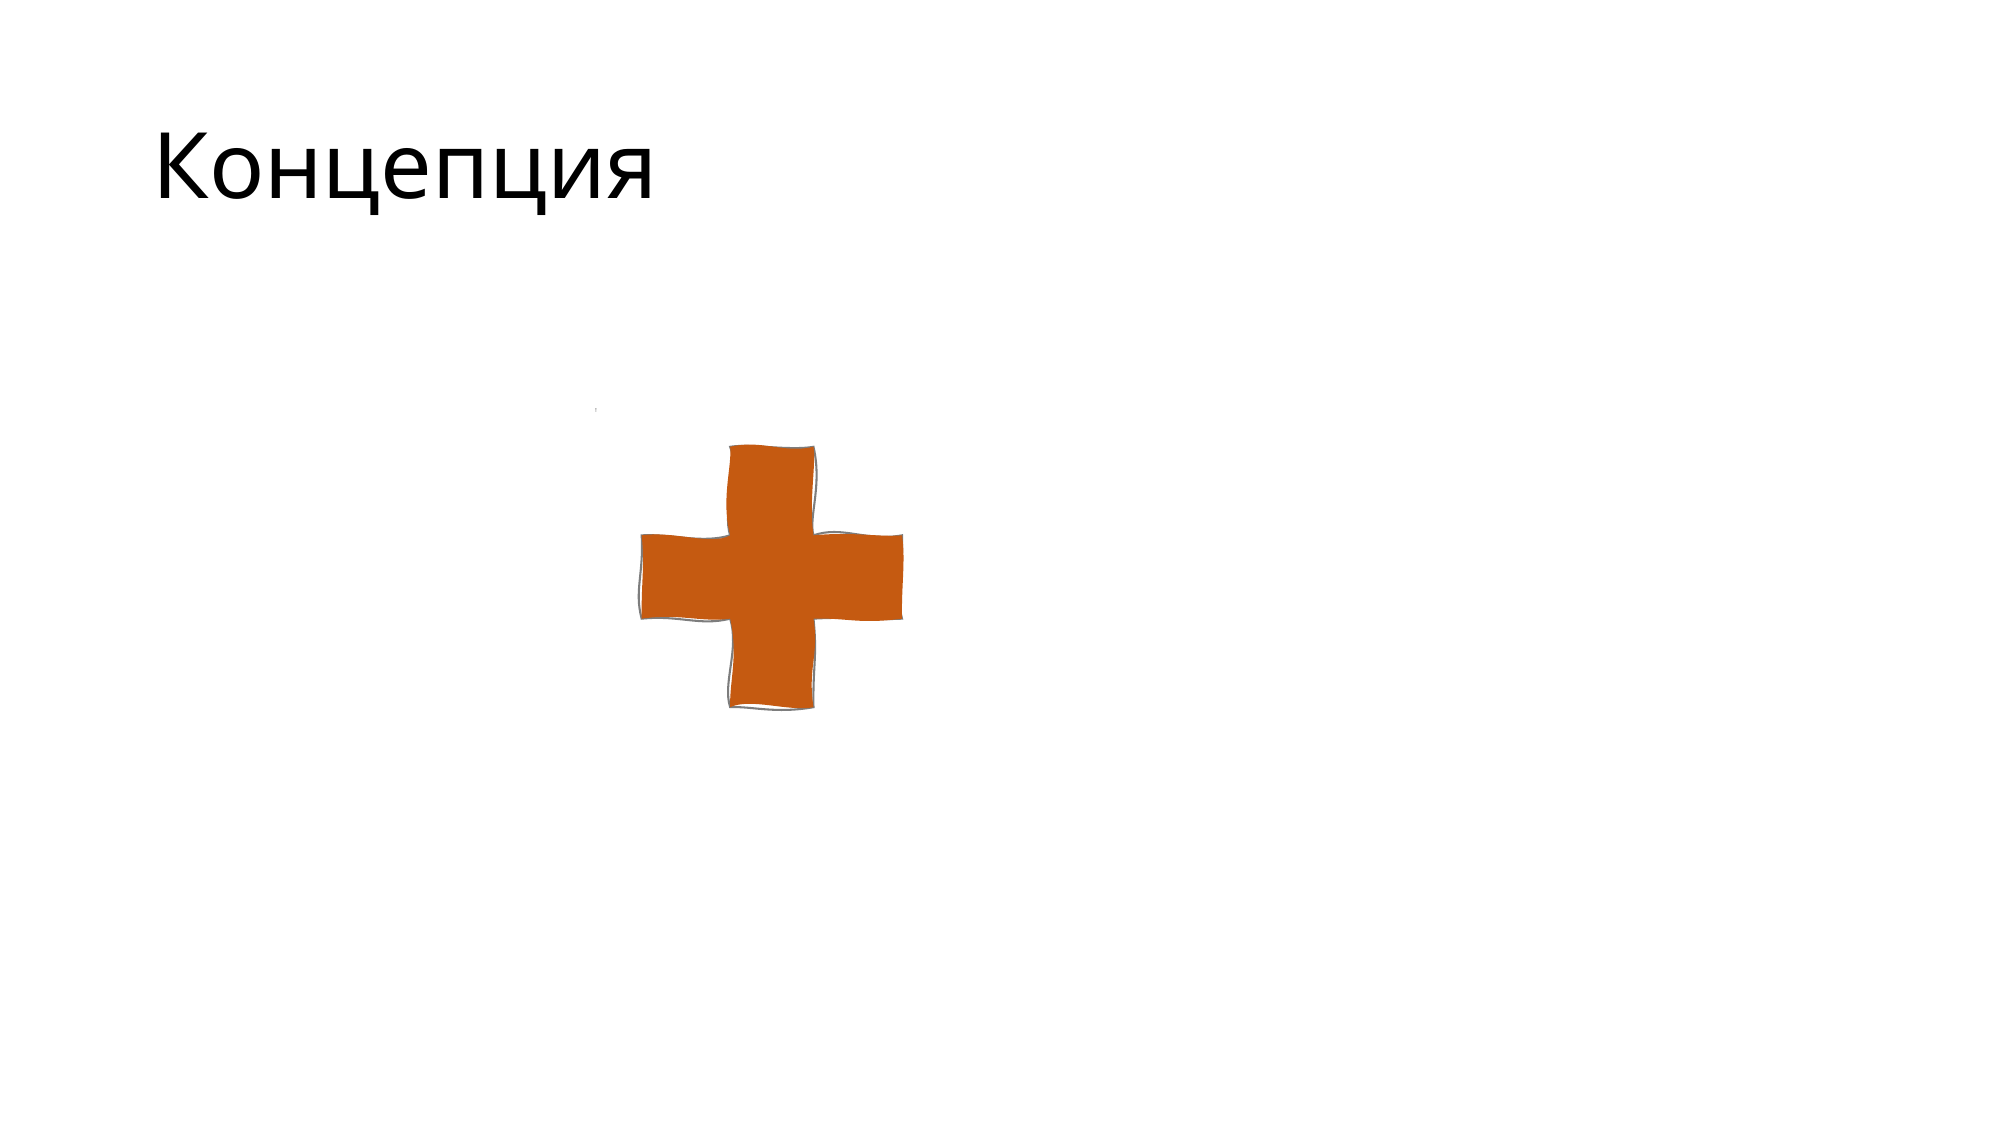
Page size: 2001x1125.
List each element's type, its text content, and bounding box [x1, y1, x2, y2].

text_box [637, 444, 904, 712]
title Концепция [137, 59, 1863, 278]
